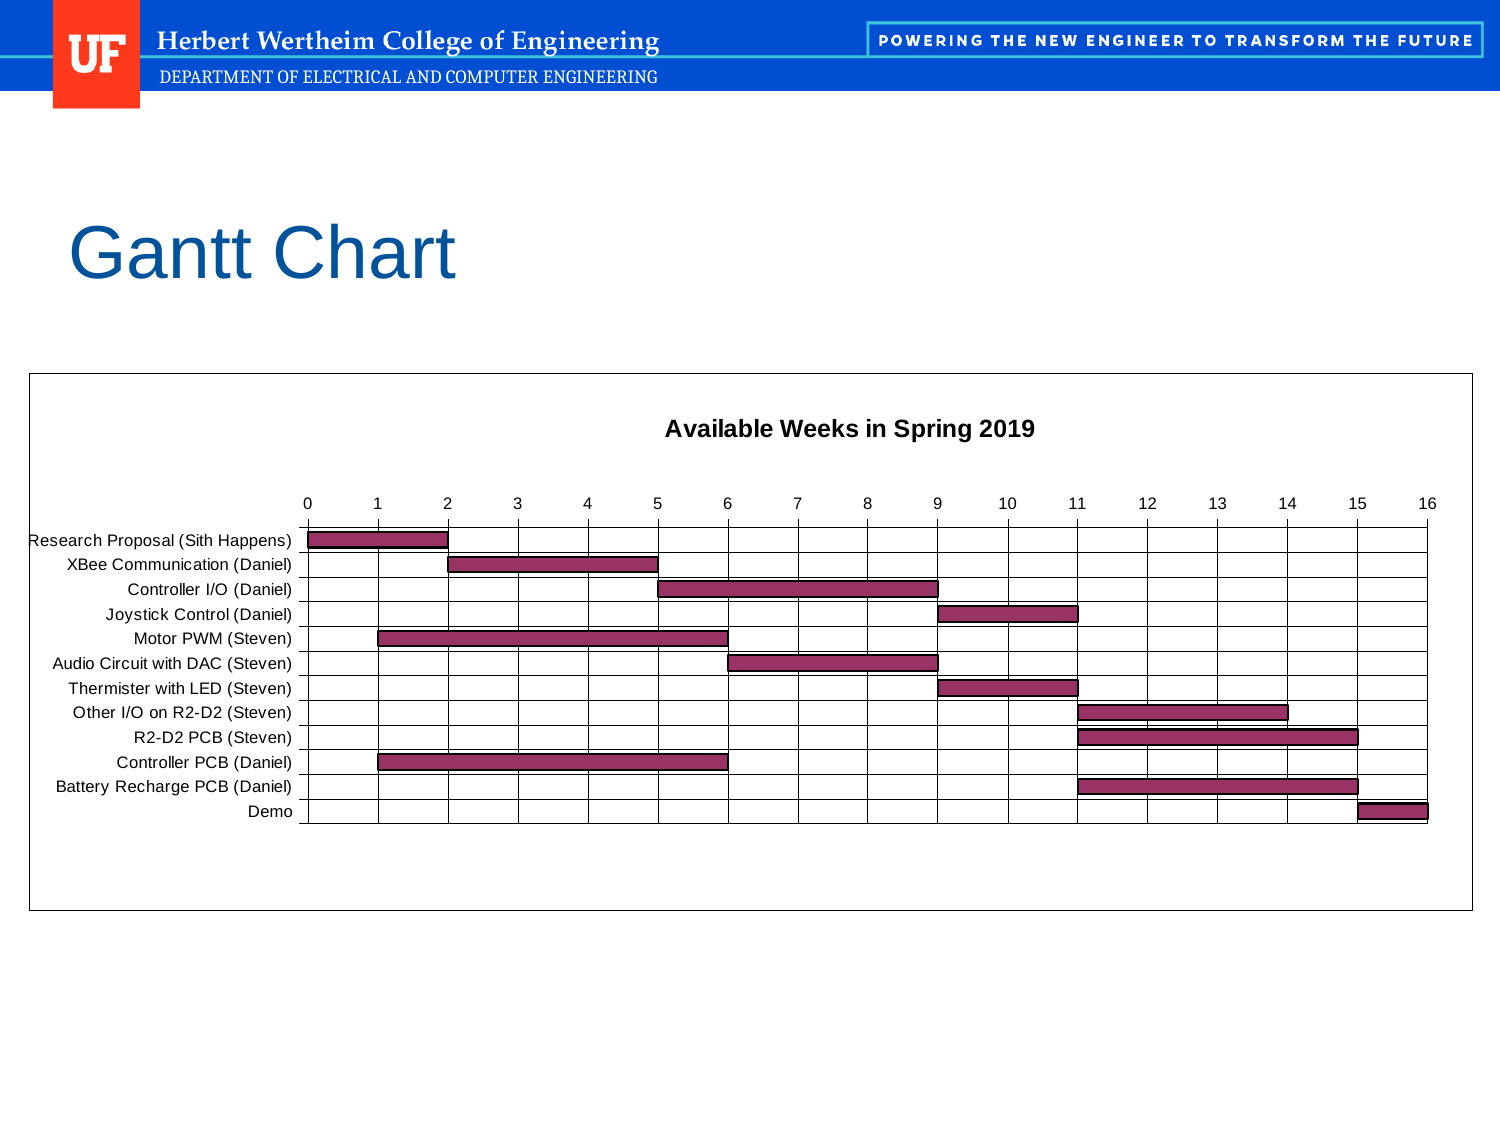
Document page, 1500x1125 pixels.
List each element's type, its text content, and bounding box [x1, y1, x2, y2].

picture [0, 0, 1500, 117]
chart [27, 372, 1473, 911]
title Gantt Chart [53, 195, 1294, 369]
